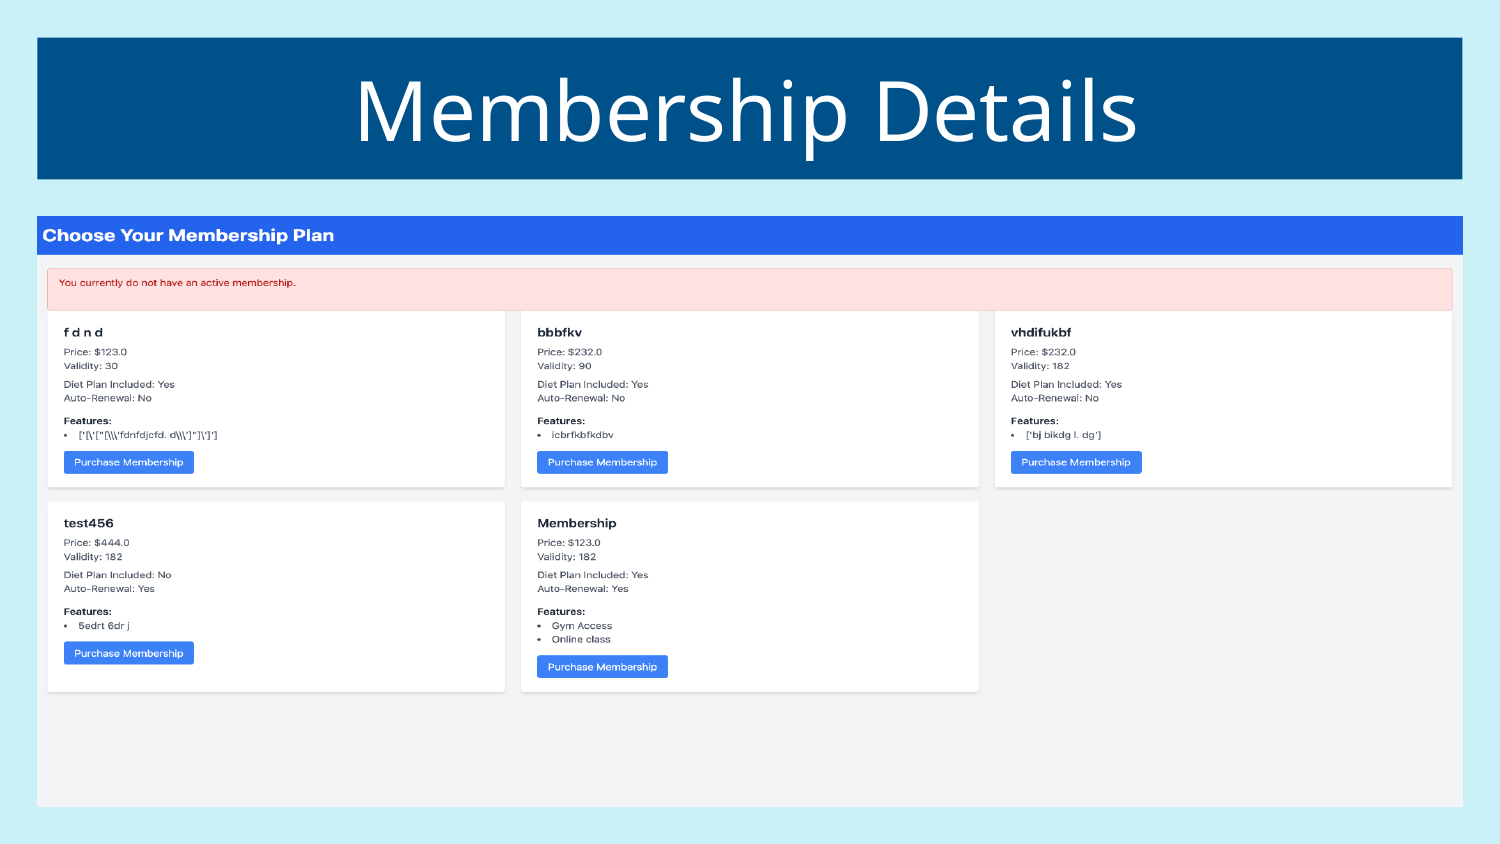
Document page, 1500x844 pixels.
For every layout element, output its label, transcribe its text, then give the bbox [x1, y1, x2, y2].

picture [37, 216, 1463, 807]
title Membership Details [104, 37, 1390, 180]
